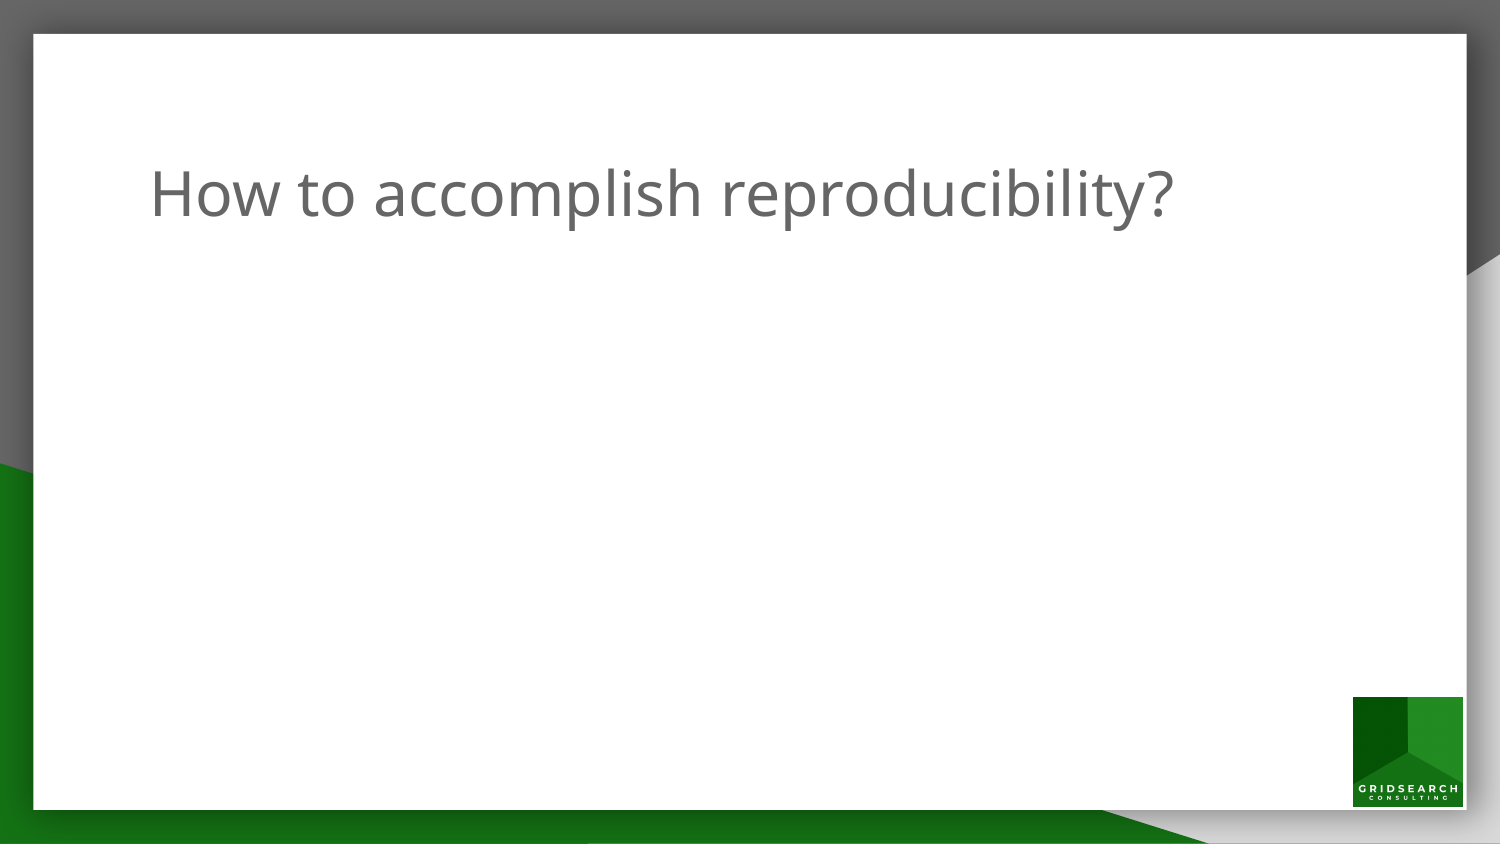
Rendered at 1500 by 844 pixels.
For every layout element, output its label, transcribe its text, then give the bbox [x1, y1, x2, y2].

title How to accomplish reproducibility? [134, 138, 1366, 296]
picture [1353, 696, 1463, 807]
